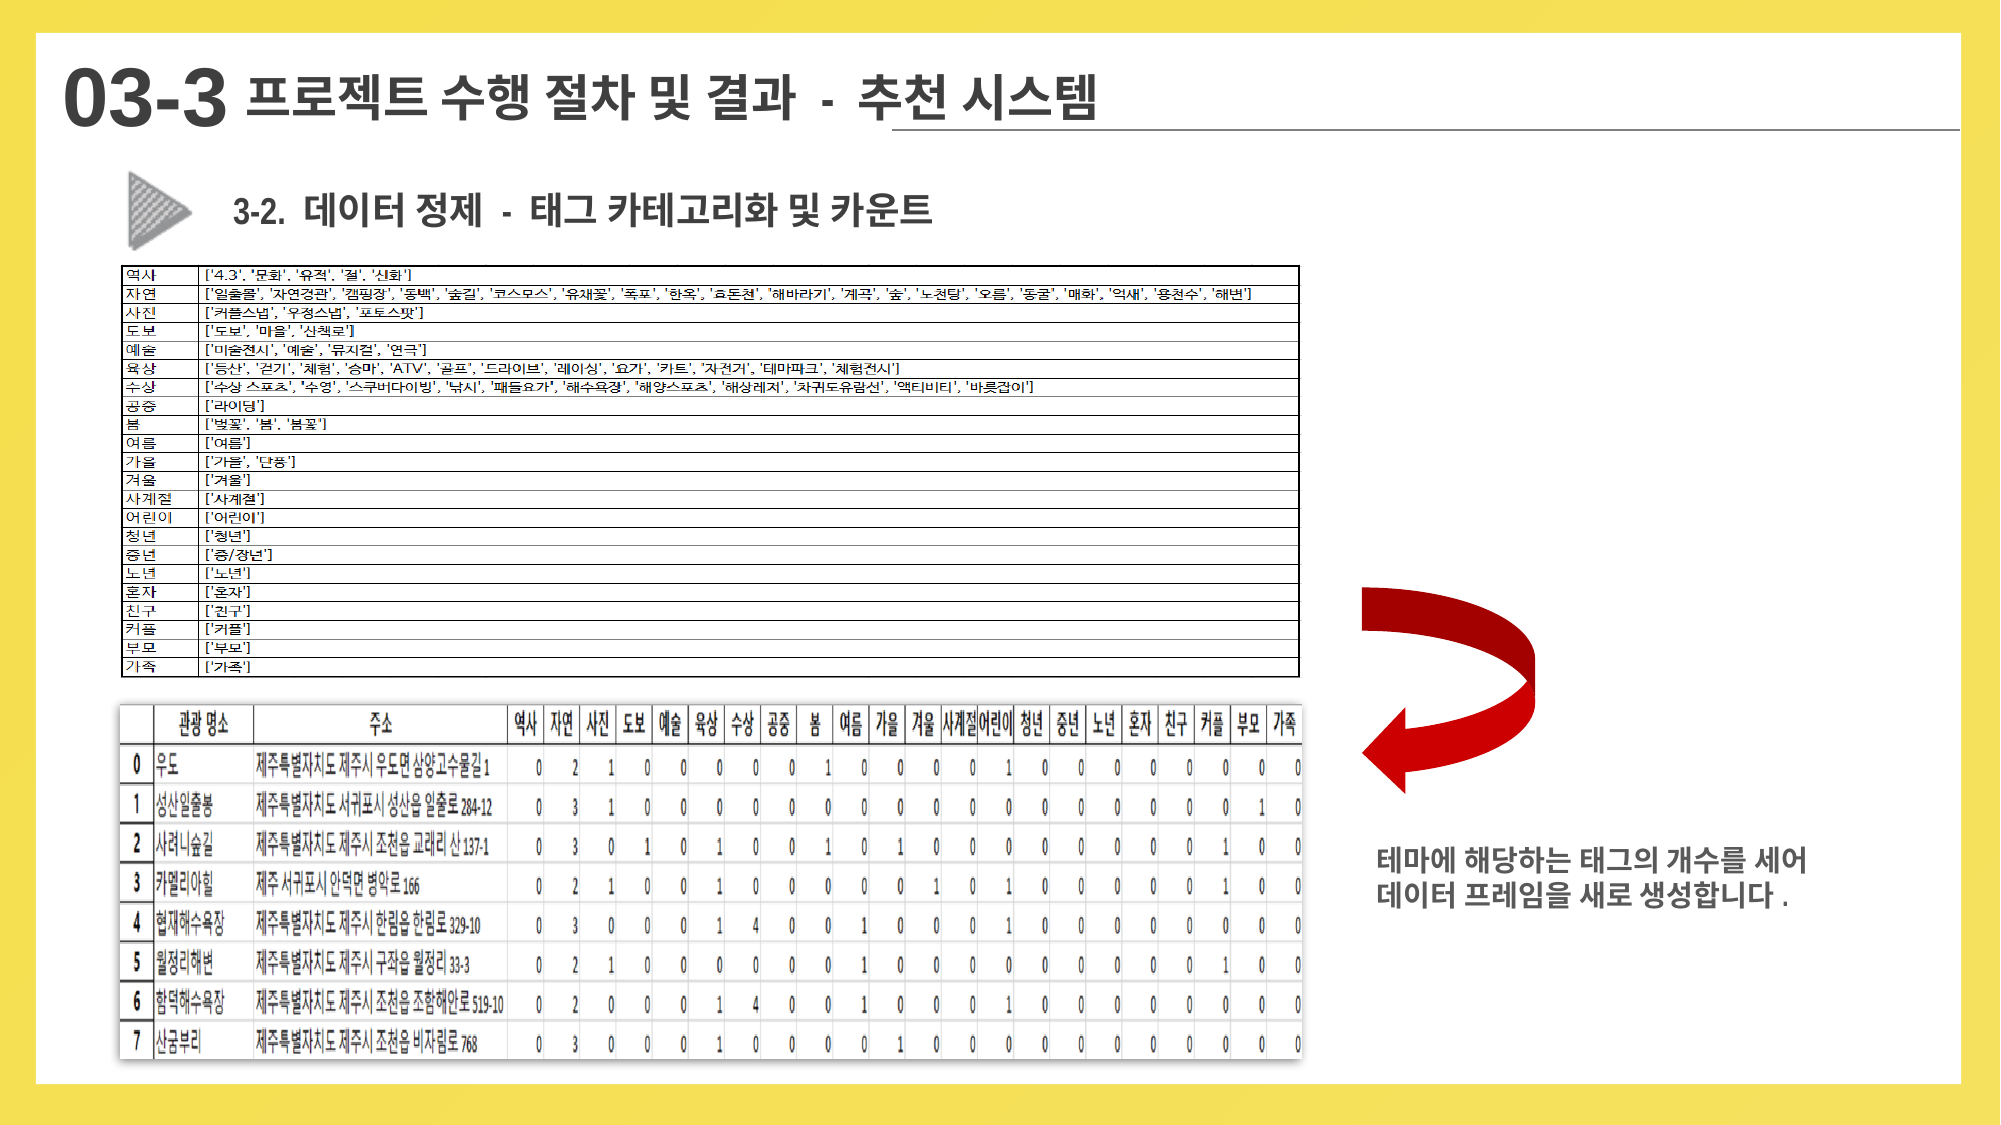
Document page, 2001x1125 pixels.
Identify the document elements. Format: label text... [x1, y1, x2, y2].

picture [119, 703, 1302, 1059]
text_box 3-2. 데이터 정제 - 태그 카테고리화 및 카운트 [224, 180, 1211, 240]
picture [88, 135, 1302, 678]
text_box [1361, 587, 1536, 794]
text_box 프로젝트 수행 절차 및 결과 - 추천 시스템 [248, 58, 1158, 134]
text_box [35, 32, 1962, 1085]
text_box 테마에 해당하는 태그의 개수를 세어 데이터 프레임을 새로 생성합니다. [1361, 835, 1885, 970]
text_box 03-3 [47, 35, 248, 142]
